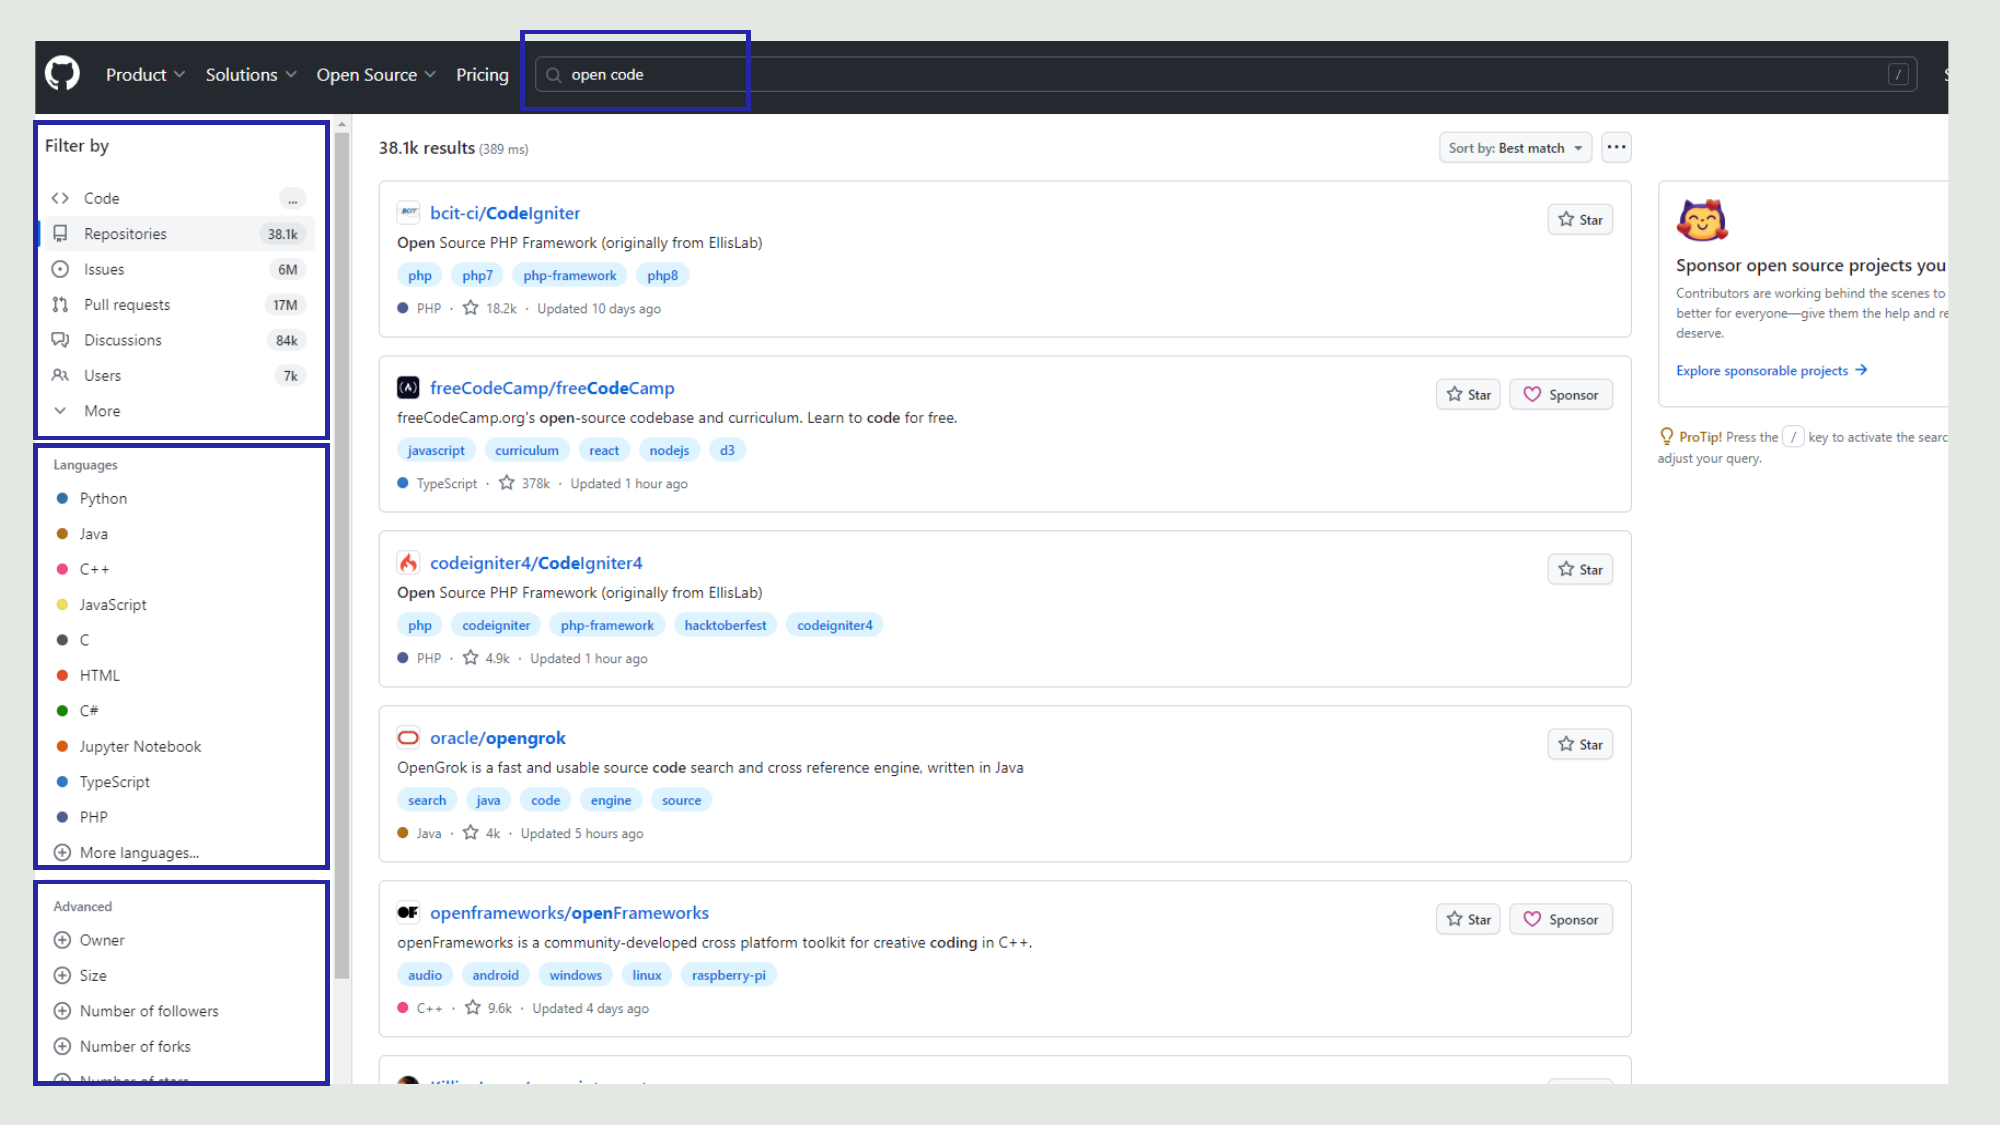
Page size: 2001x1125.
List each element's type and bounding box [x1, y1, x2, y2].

text_box [522, 31, 749, 41]
picture [35, 41, 1949, 1084]
